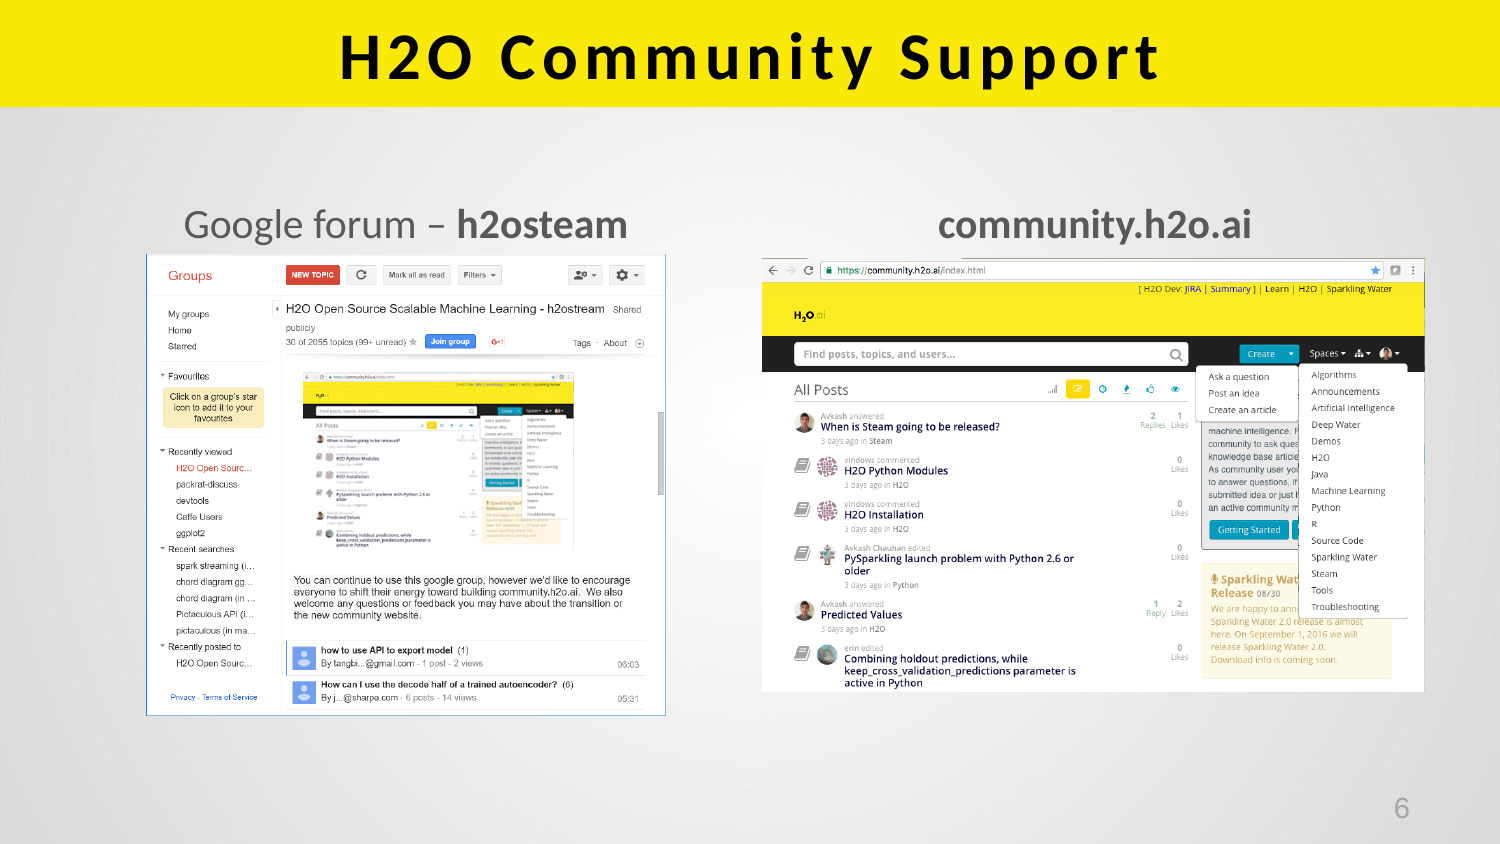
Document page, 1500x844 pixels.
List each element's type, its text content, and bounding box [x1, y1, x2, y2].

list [762, 258, 1426, 692]
text_box Google forum – h2osteam [168, 189, 644, 253]
slide_number 6 [1074, 782, 1425, 827]
text_box community.h2o.ai [923, 189, 1268, 254]
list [146, 254, 666, 717]
title H2O Community Support [75, 0, 1425, 108]
